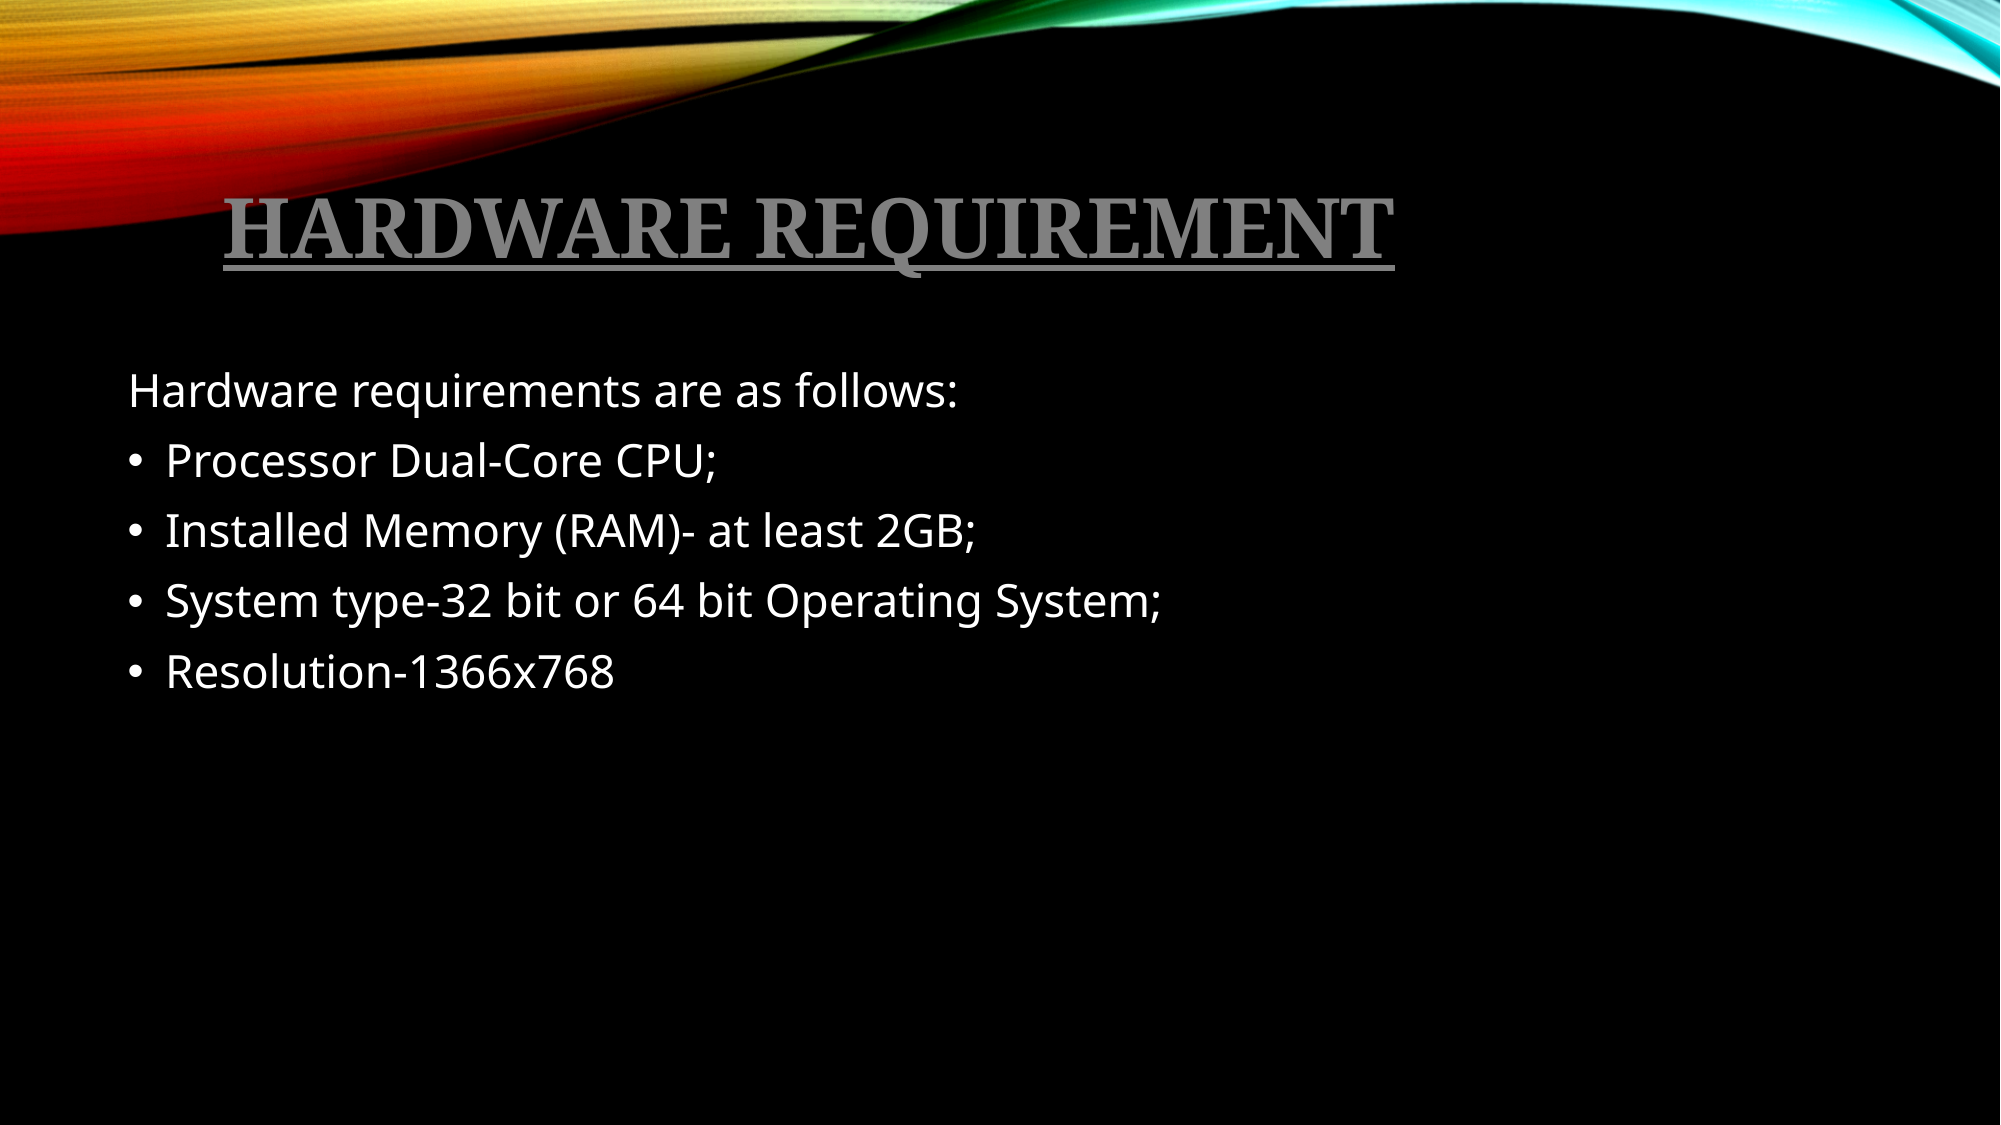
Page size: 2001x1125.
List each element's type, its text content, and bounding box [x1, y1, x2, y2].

picture [0, 0, 2000, 237]
title HARDWARE REQUIREMENT [112, 125, 1888, 338]
list Hardware requirements are as follows: Processor Dual-Core CPU; Installed Memory (RAM)- at least 2GB; System type-32 bit or 64 bit Operating System; Resolution-1366x768 [112, 360, 1888, 1021]
